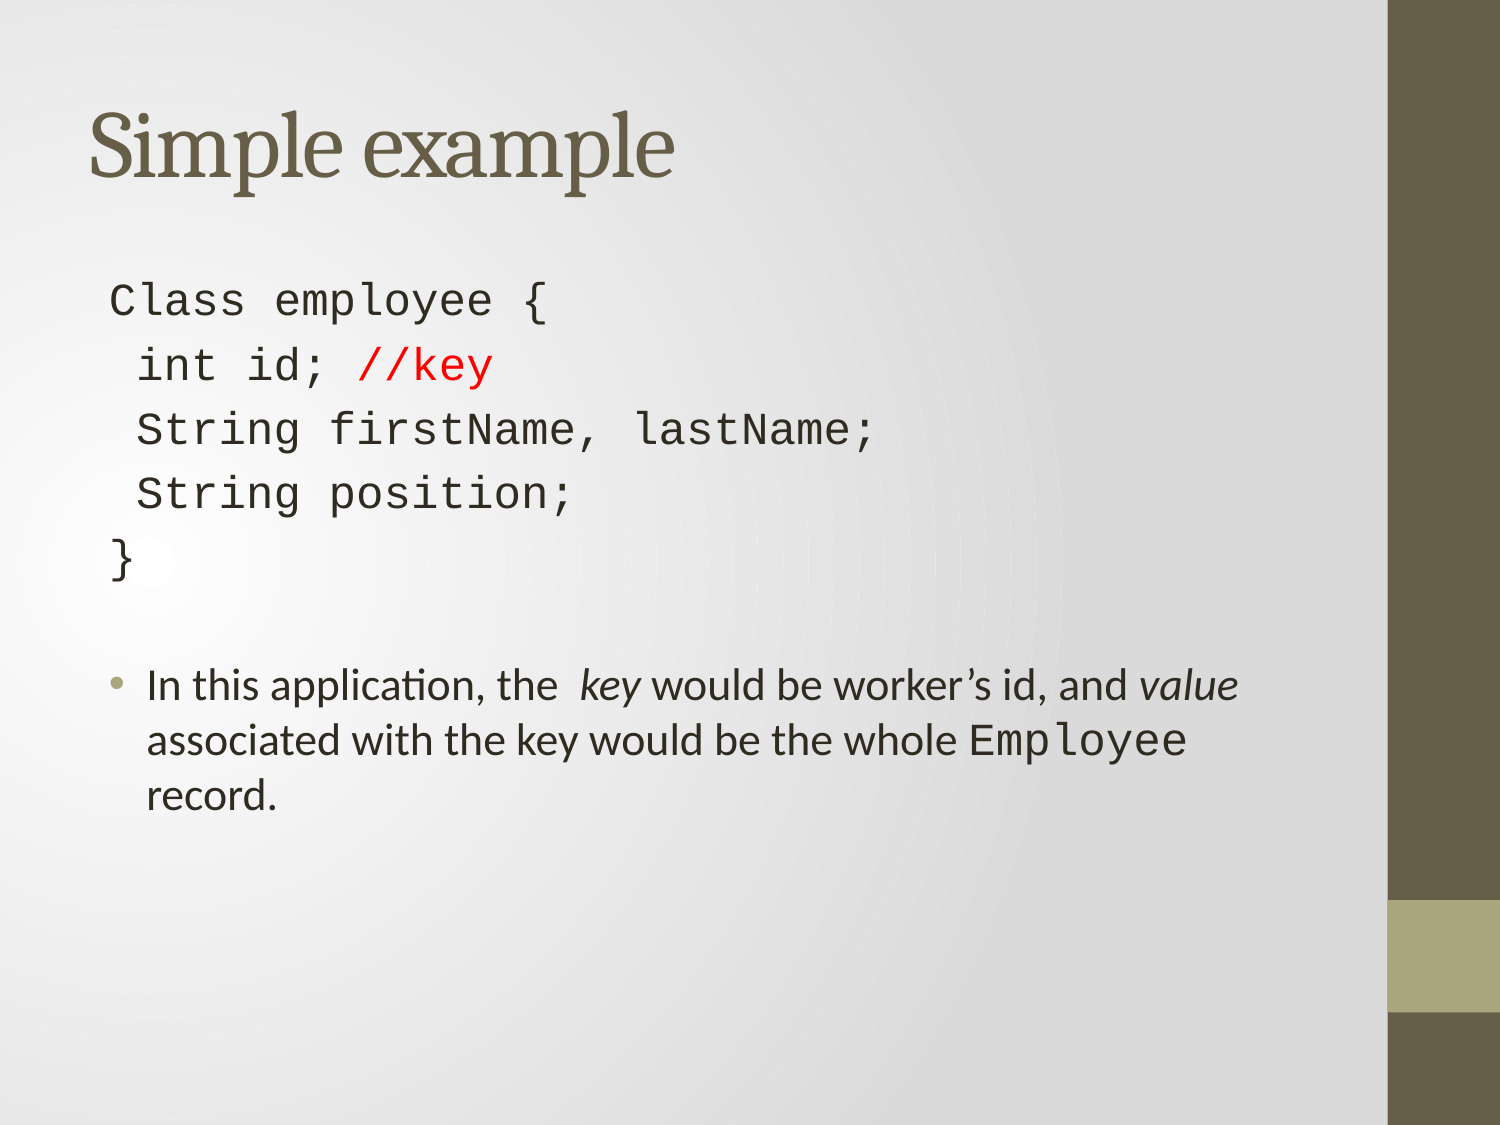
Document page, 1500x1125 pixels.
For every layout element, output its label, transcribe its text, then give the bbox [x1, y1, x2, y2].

title Simple example [75, 45, 1325, 233]
list Class employee { int id; //key String firstName, lastName; String position; } In this application, the key would be worker’s id, and value associated with the key would be the whole Employee record. [75, 262, 1325, 1050]
